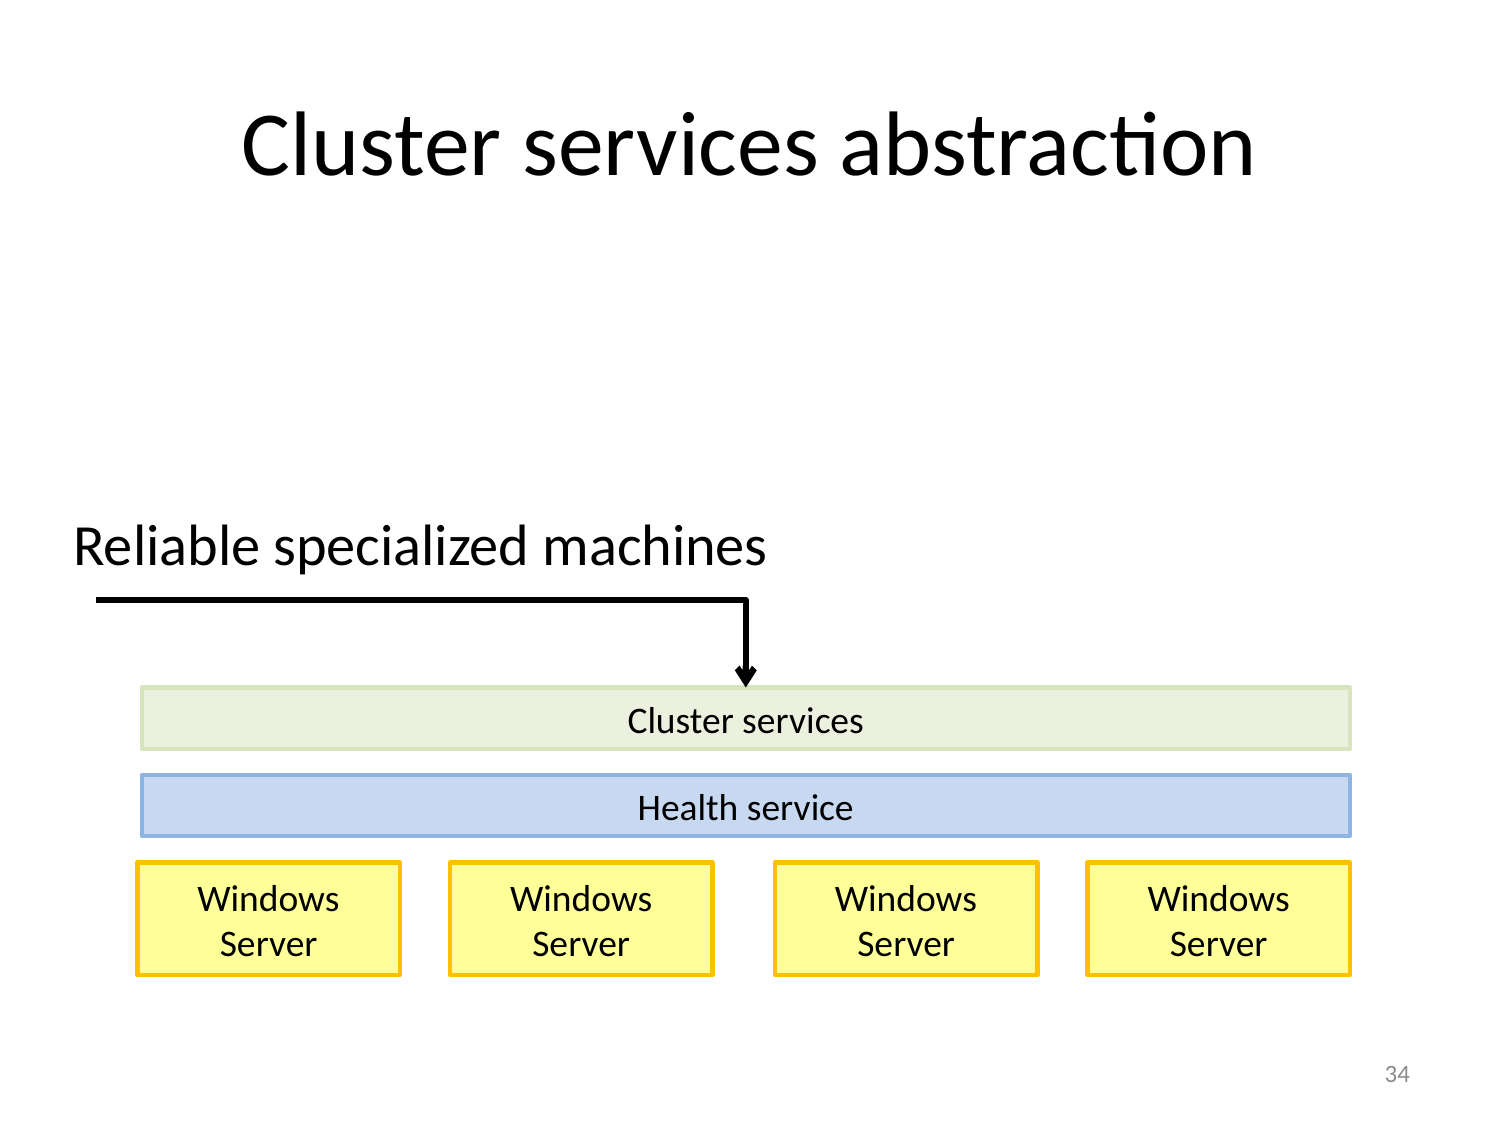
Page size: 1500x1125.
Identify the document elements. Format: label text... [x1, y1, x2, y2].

slide_number 34 [1074, 1042, 1425, 1103]
text_box Windows Server [1085, 860, 1352, 977]
title Cluster services abstraction [75, 45, 1425, 233]
text_box Health service [140, 773, 1352, 838]
text_box Windows Server [135, 860, 402, 977]
text_box Cluster services [140, 685, 1352, 751]
text_box Reliable specialized machines [58, 500, 783, 585]
text_box Windows Server [773, 860, 1040, 977]
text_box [95, 599, 746, 688]
text_box Windows Server [448, 860, 715, 977]
